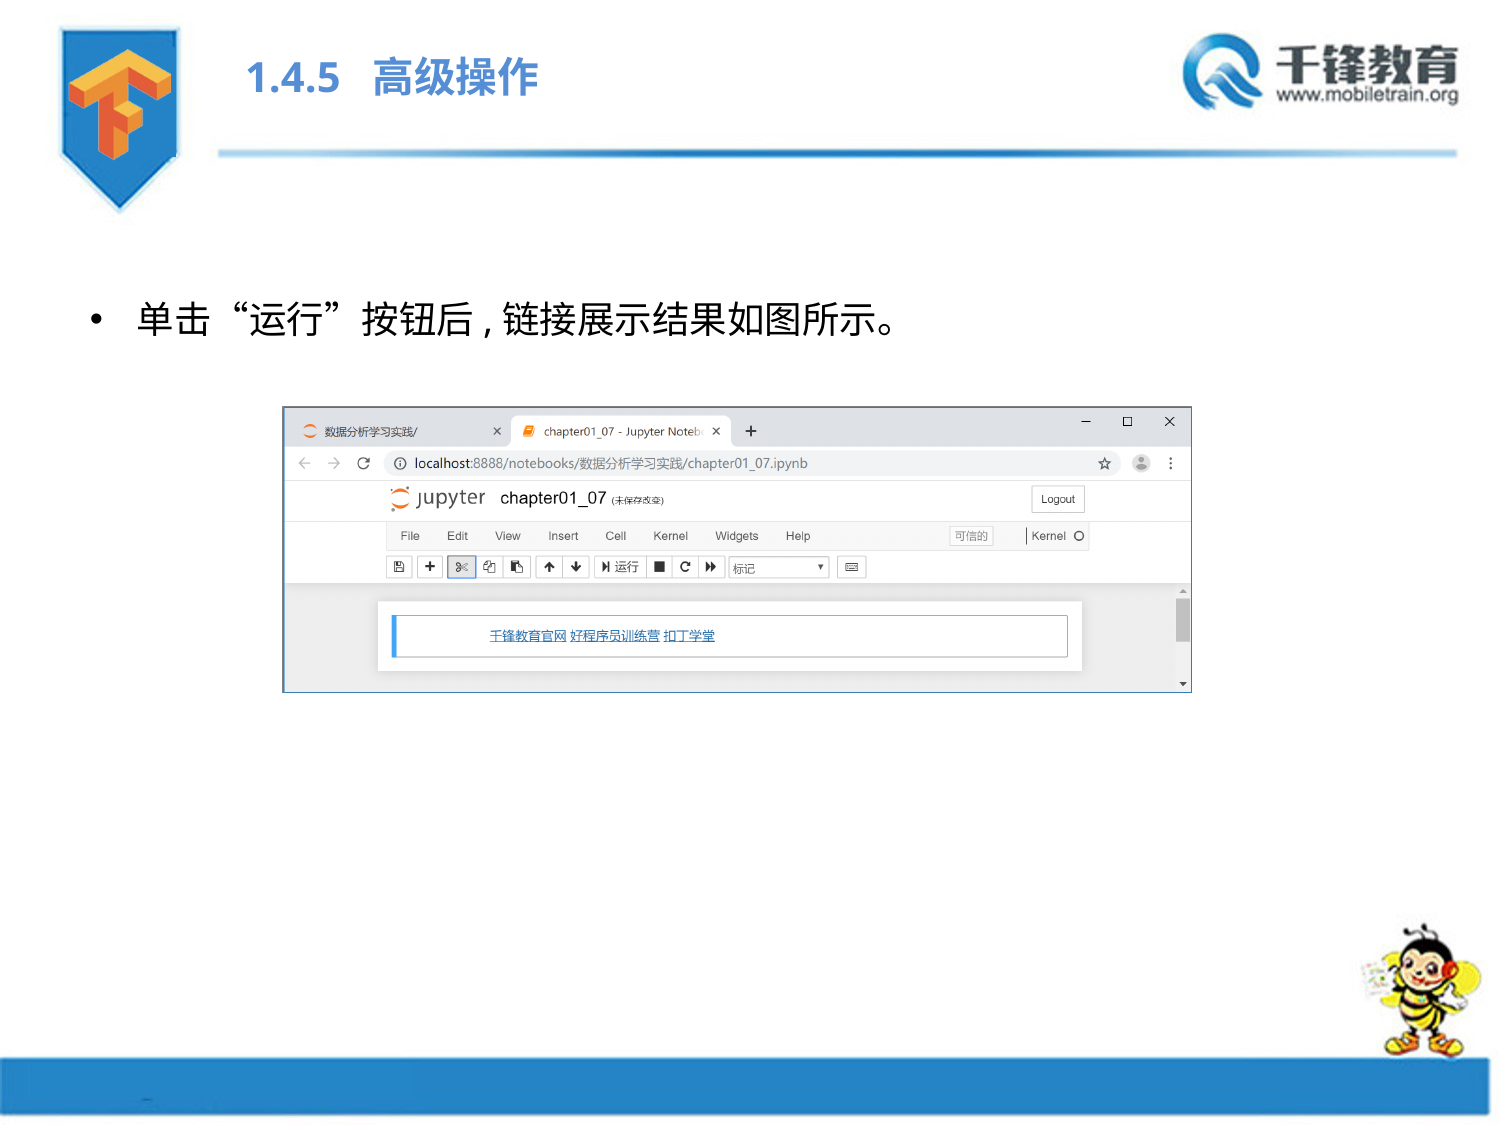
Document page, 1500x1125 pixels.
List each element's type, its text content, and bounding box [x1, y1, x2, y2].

text_box 单击“运行”按钮后,链接展示结果如图所示。 [0, 266, 1500, 349]
text_box 1.4.5 高级操作 [230, 29, 1069, 122]
picture [0, 0, 1500, 266]
picture [0, 349, 1500, 1125]
